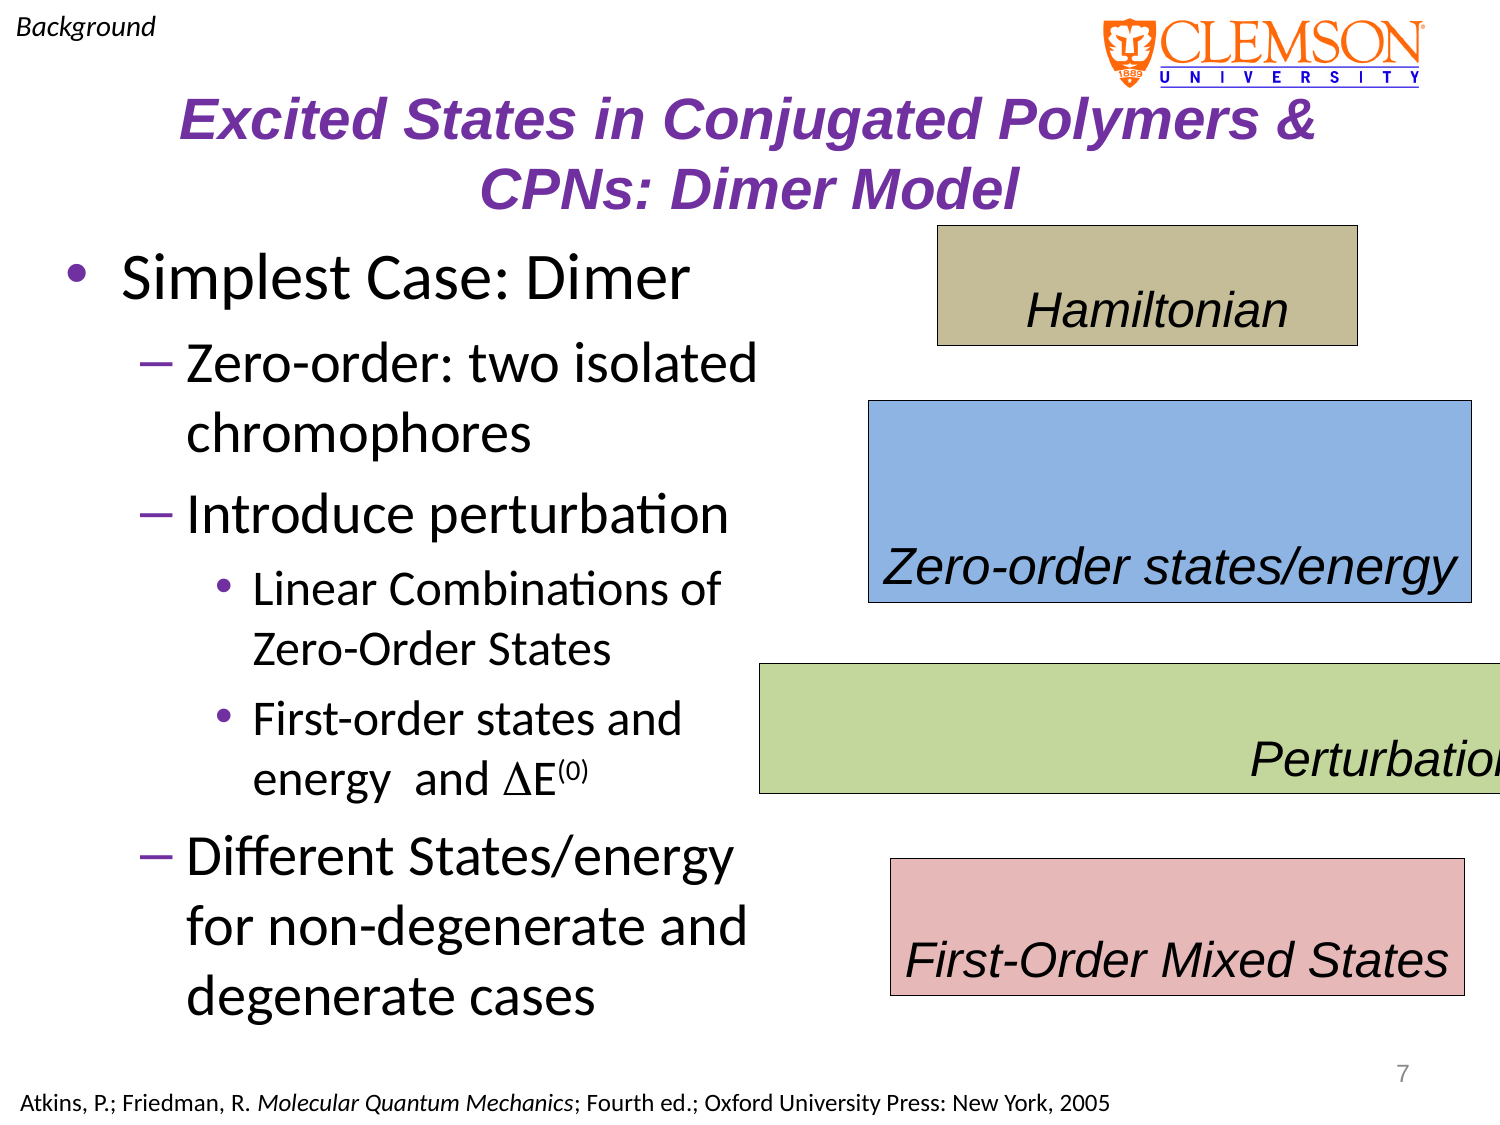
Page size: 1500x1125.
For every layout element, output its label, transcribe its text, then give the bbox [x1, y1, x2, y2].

picture [1103, 18, 1426, 88]
text_box Atkins, P.; Friedman, R. Molecular Quantum Mechanics; Fourth ed.; Oxford University Press: New York, 2005 [5, 1079, 1127, 1125]
title Excited States in Conjugated Polymers & CPNs: Dimer Model [75, 57, 1425, 246]
text_box Background [1, 0, 172, 50]
slide_number 7 [1074, 1042, 1425, 1103]
